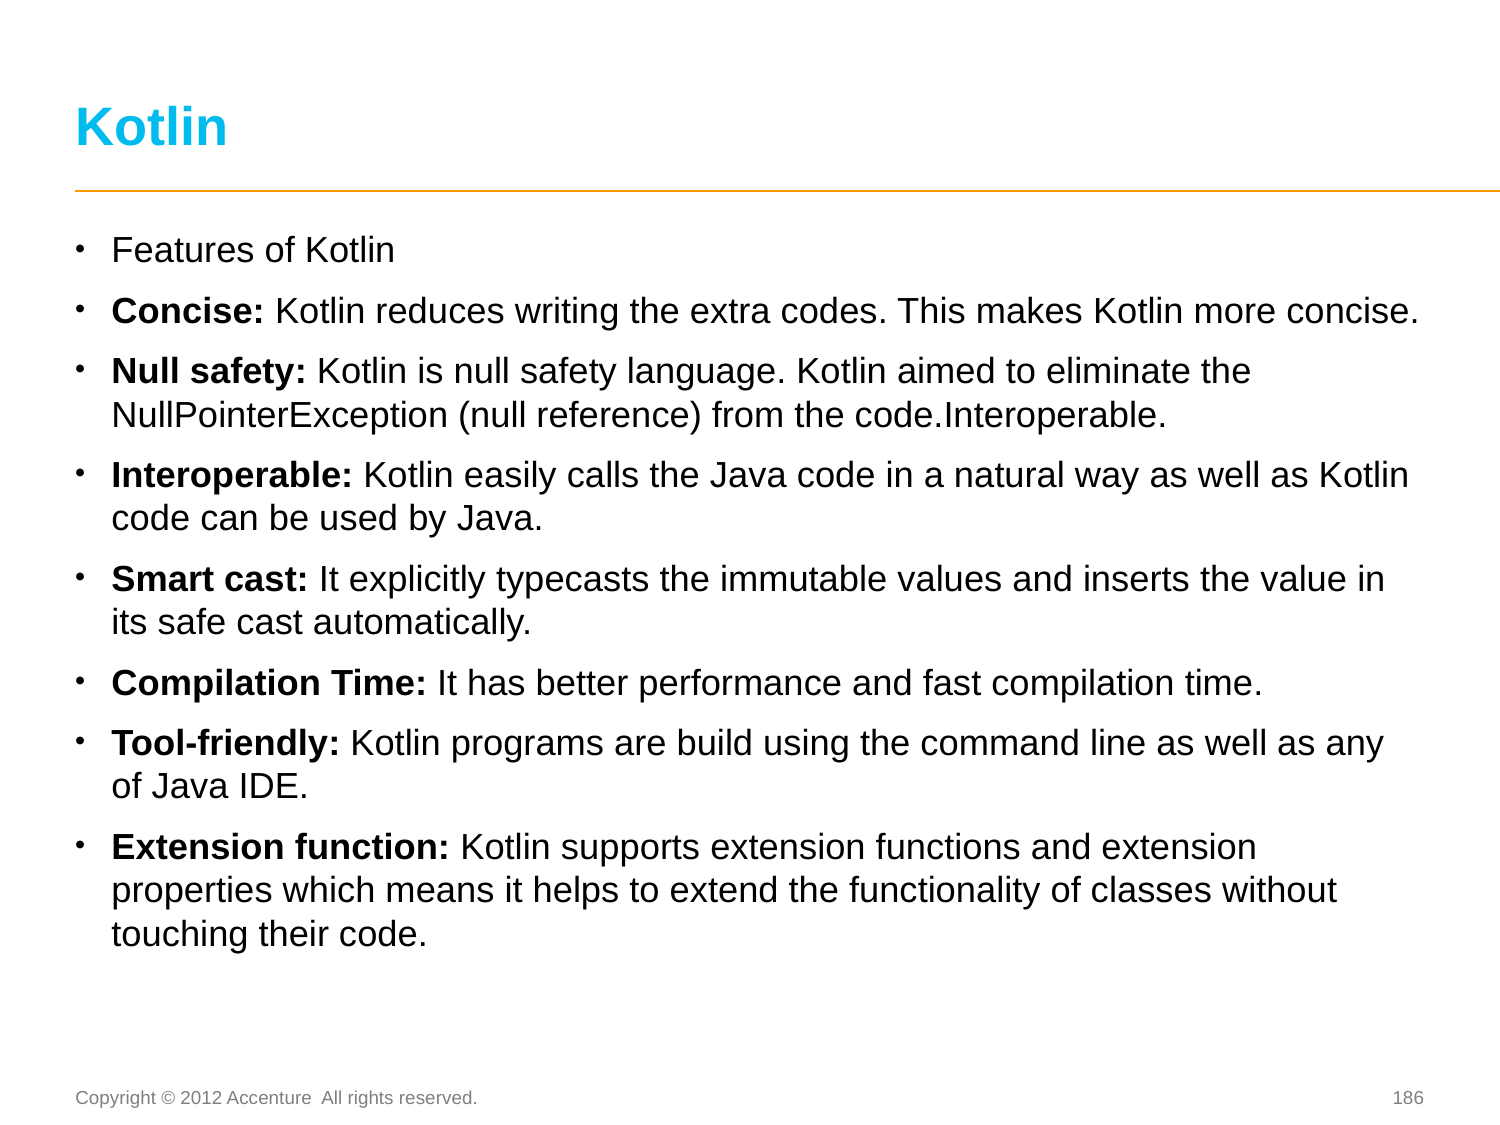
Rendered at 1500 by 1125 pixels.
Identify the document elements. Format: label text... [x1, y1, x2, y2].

list Features of Kotlin Concise: Kotlin reduces writing the extra codes. This makes Kotlin more concise. Null safety: Kotlin is null safety language. Kotlin aimed to eliminate the NullPointerException (null reference) from the code.Interoperable. Interoperable: Kotlin easily calls the Java code in a natural way as well as Kotlin code can be used by Java. Smart cast: It explicitly typecasts the immutable values and inserts the value in its safe cast automatically. Compilation Time: It has better performance and fast compilation time. Tool-friendly: Kotlin programs are build using the command line as well as any of Java IDE. Extension function: Kotlin supports extension functions and extension properties which means it helps to extend the functionality of classes without touching their code. [75, 226, 1425, 1063]
title Kotlin [75, 27, 1422, 157]
